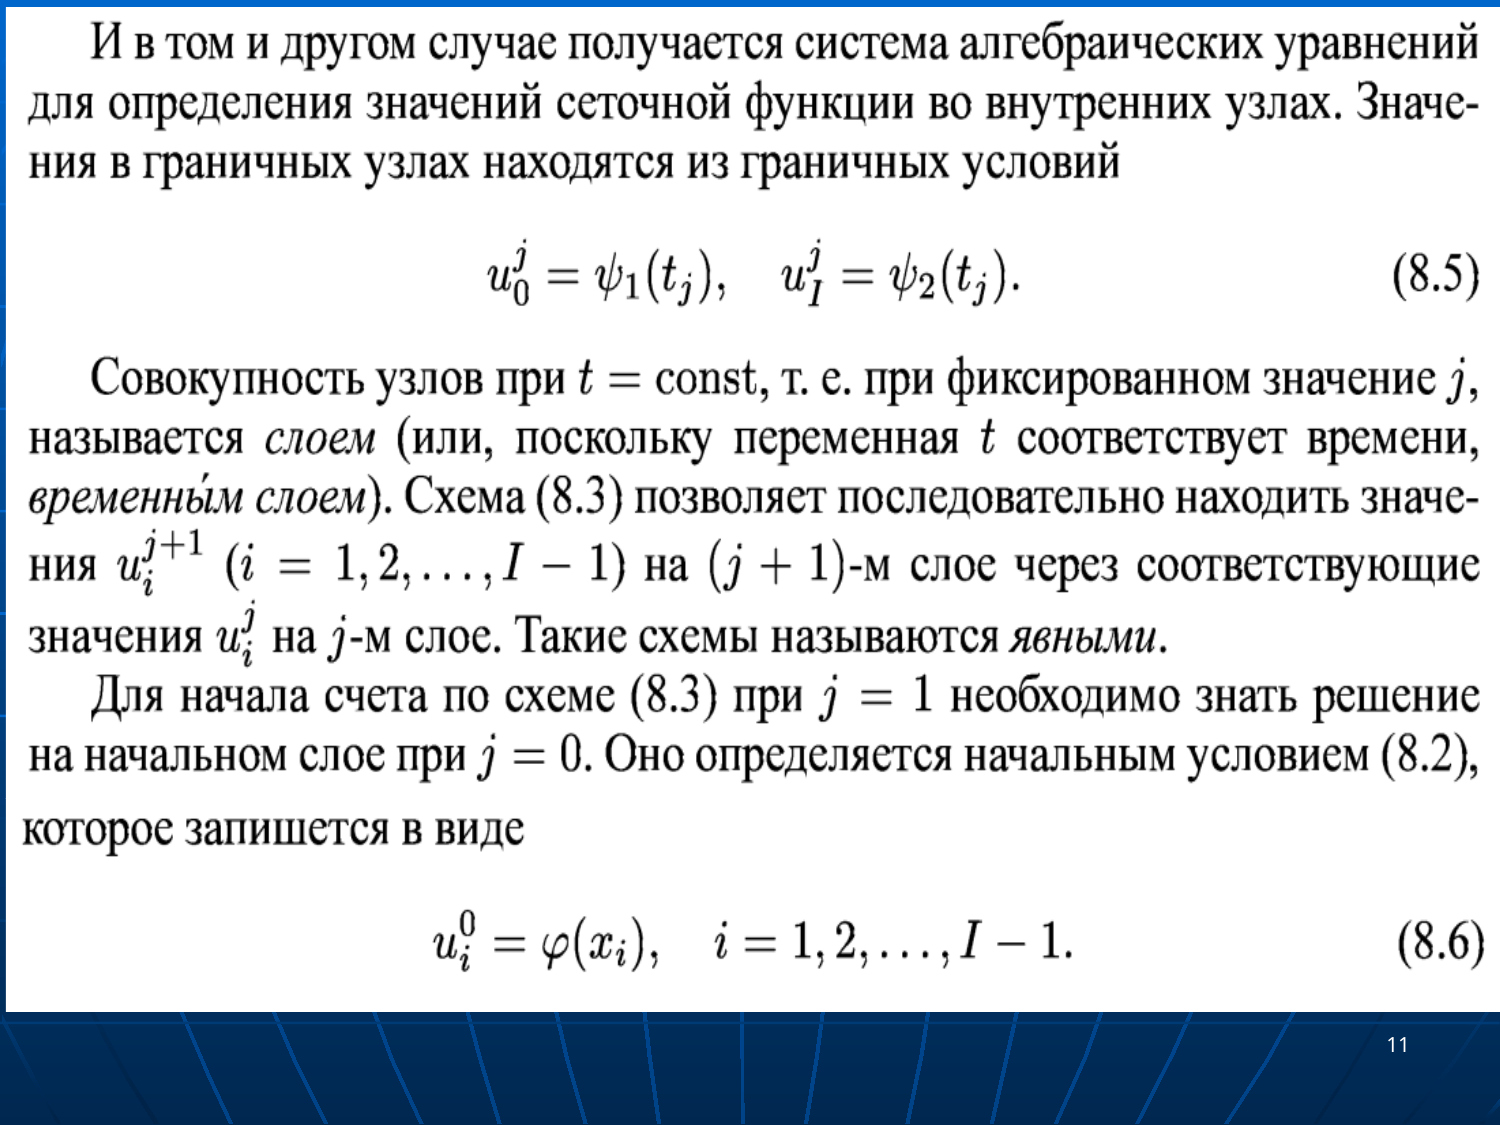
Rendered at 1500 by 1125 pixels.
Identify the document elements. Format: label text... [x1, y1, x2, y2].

slide_number 11 [1074, 1023, 1426, 1100]
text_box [5, 6, 1500, 1012]
